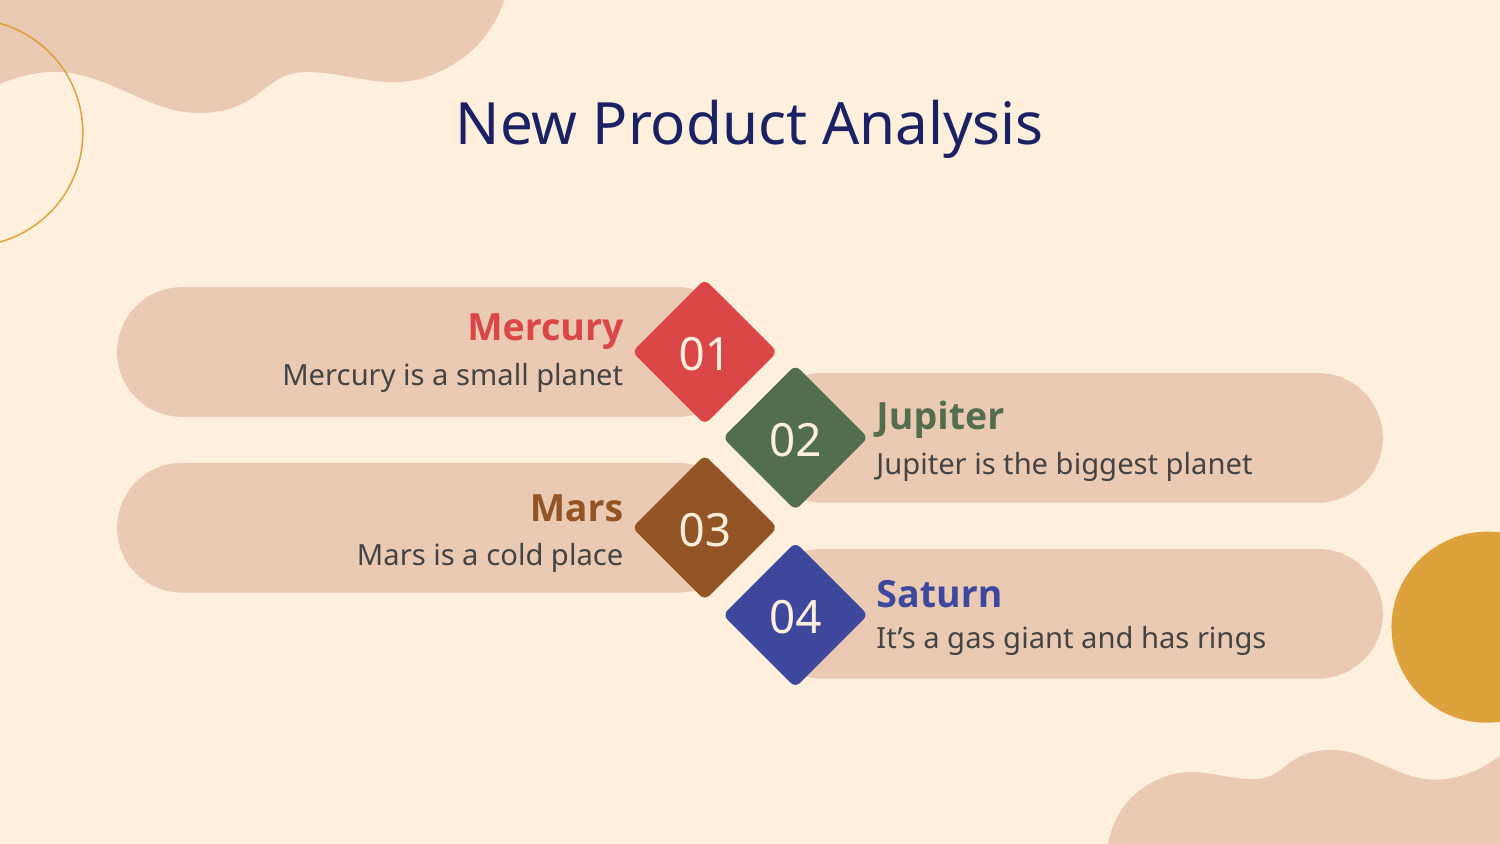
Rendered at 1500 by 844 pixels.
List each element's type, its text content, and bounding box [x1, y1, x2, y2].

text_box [724, 544, 1384, 686]
title New Product Analysis [116, 71, 1383, 166]
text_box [116, 457, 776, 598]
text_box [724, 367, 1384, 508]
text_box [116, 281, 776, 423]
